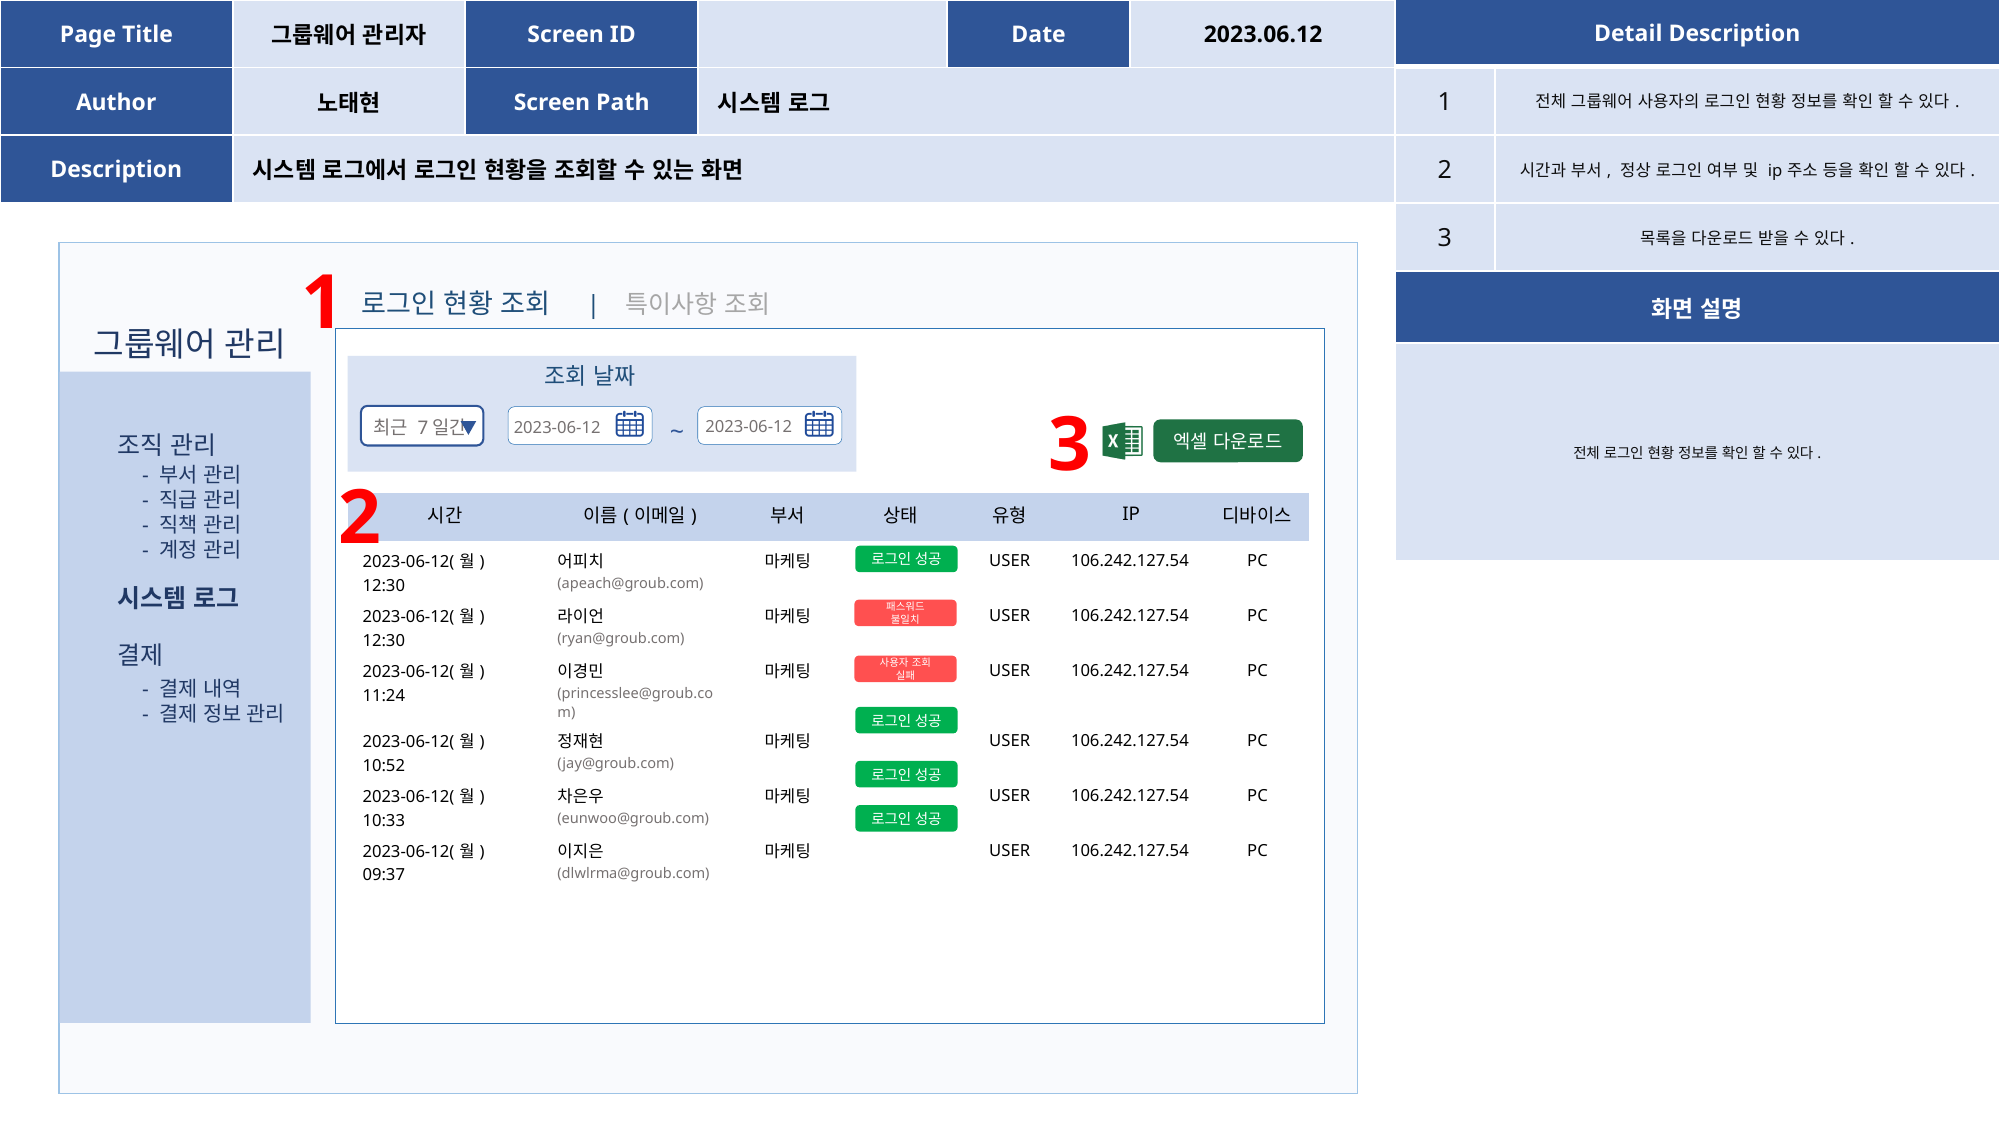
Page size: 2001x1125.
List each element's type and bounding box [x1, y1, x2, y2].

table_cell [1396, 136, 1494, 202]
table_cell [699, 68, 1394, 134]
table_header [466, 1, 697, 67]
text_box [58, 241, 1359, 1094]
picture [1100, 419, 1145, 463]
table_cell [1396, 272, 1999, 342]
table_header [948, 1, 1129, 67]
table_cell [234, 136, 1394, 202]
table_header [1, 1, 232, 67]
table_cell [1496, 69, 1999, 134]
table_cell [466, 68, 697, 134]
table_cell [1396, 204, 1494, 270]
table_header [234, 1, 464, 67]
table_cell [1496, 204, 1999, 270]
table_header [1396, 0, 1999, 64]
table_cell [1, 136, 232, 202]
table_cell [1396, 69, 1494, 134]
table_cell [1396, 344, 1999, 560]
table_cell [1496, 136, 1999, 202]
table_cell [491, 541, 1309, 886]
table_cell [234, 68, 464, 134]
table_header [491, 493, 1309, 541]
table_cell [1, 68, 232, 134]
table_header [1131, 1, 1394, 67]
table_header [699, 1, 946, 67]
